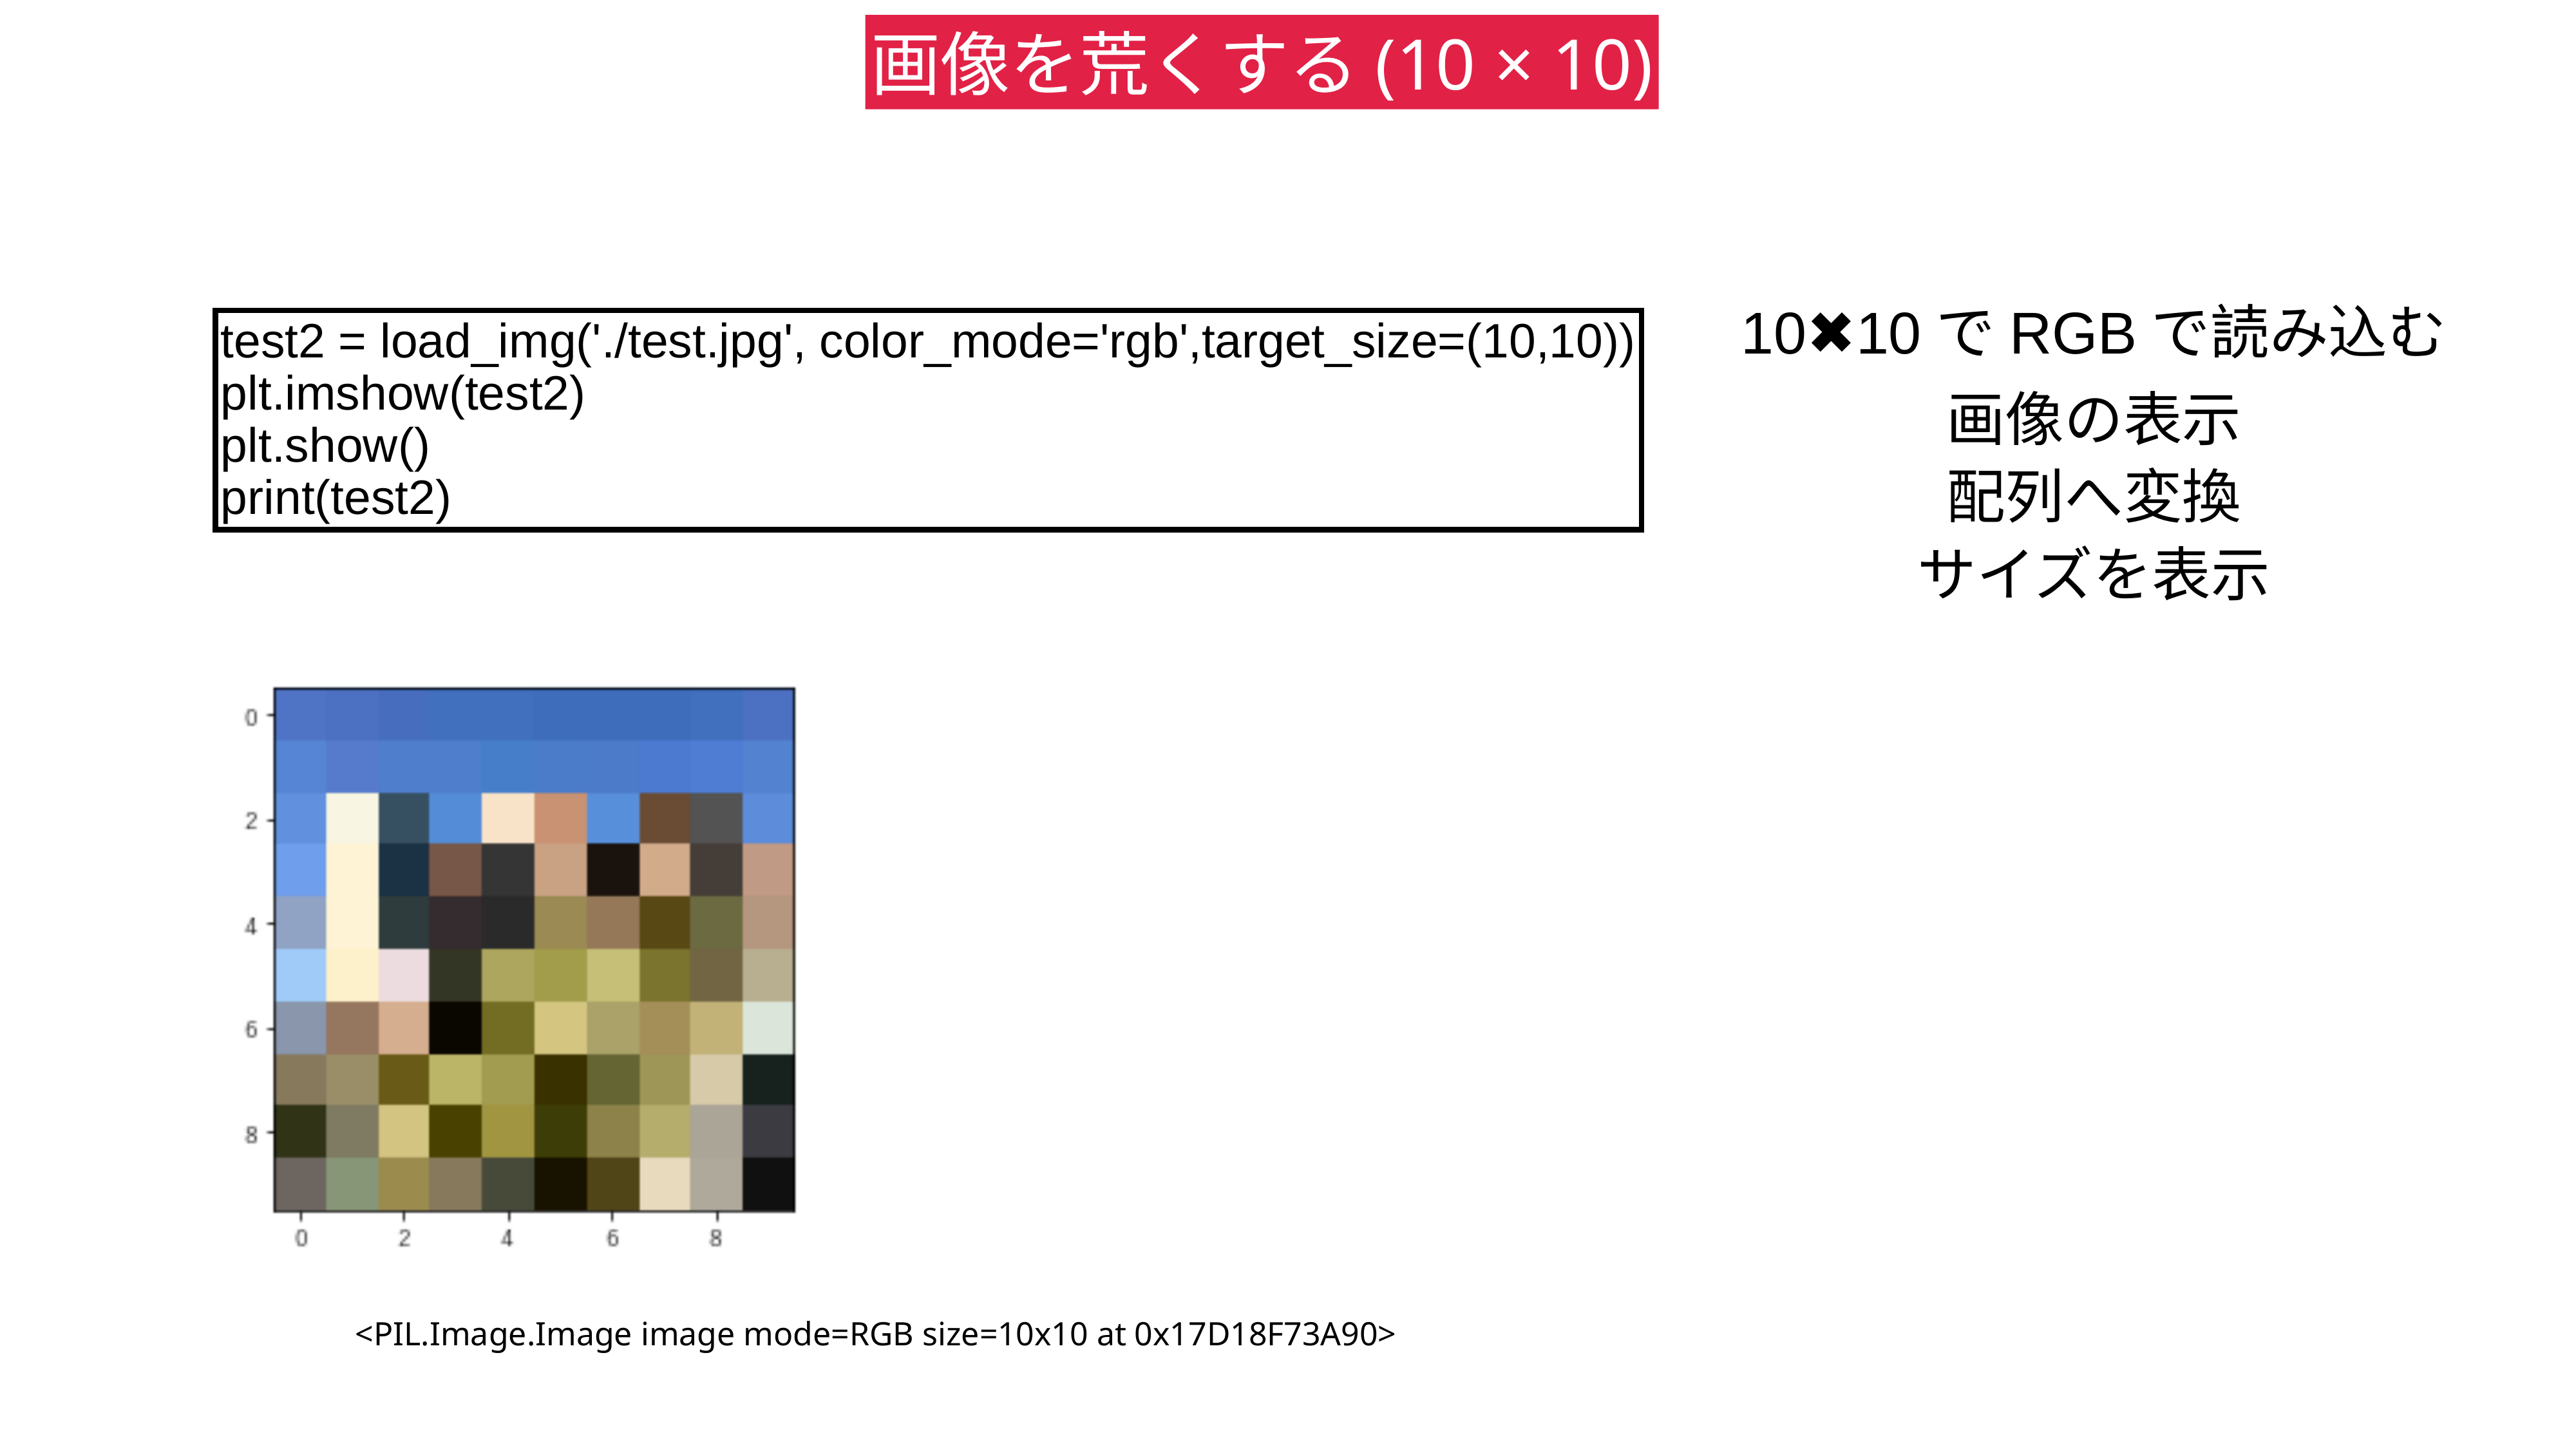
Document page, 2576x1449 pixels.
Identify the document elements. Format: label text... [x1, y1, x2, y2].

text_box 画像の表示 [1940, 384, 2248, 459]
text_box サイズを表示 [1912, 539, 2276, 614]
text_box test2 = load_img('./test.jpg', color_mode='rgb',target_size=(10,10)) plt.imshow(test2) plt.show() print(test2) [215, 310, 1642, 530]
picture [231, 674, 802, 1255]
text_box 配列へ変換 [1940, 462, 2248, 536]
text_box 画像を荒くする(10 × 10) [865, 15, 1659, 109]
text_box <PIL.Image.Image image mode=RGB size=10x10 at 0x17D18F73A90> [232, 1312, 1520, 1358]
text_box 10✖️10でRGBで読み込む [1736, 297, 2452, 372]
